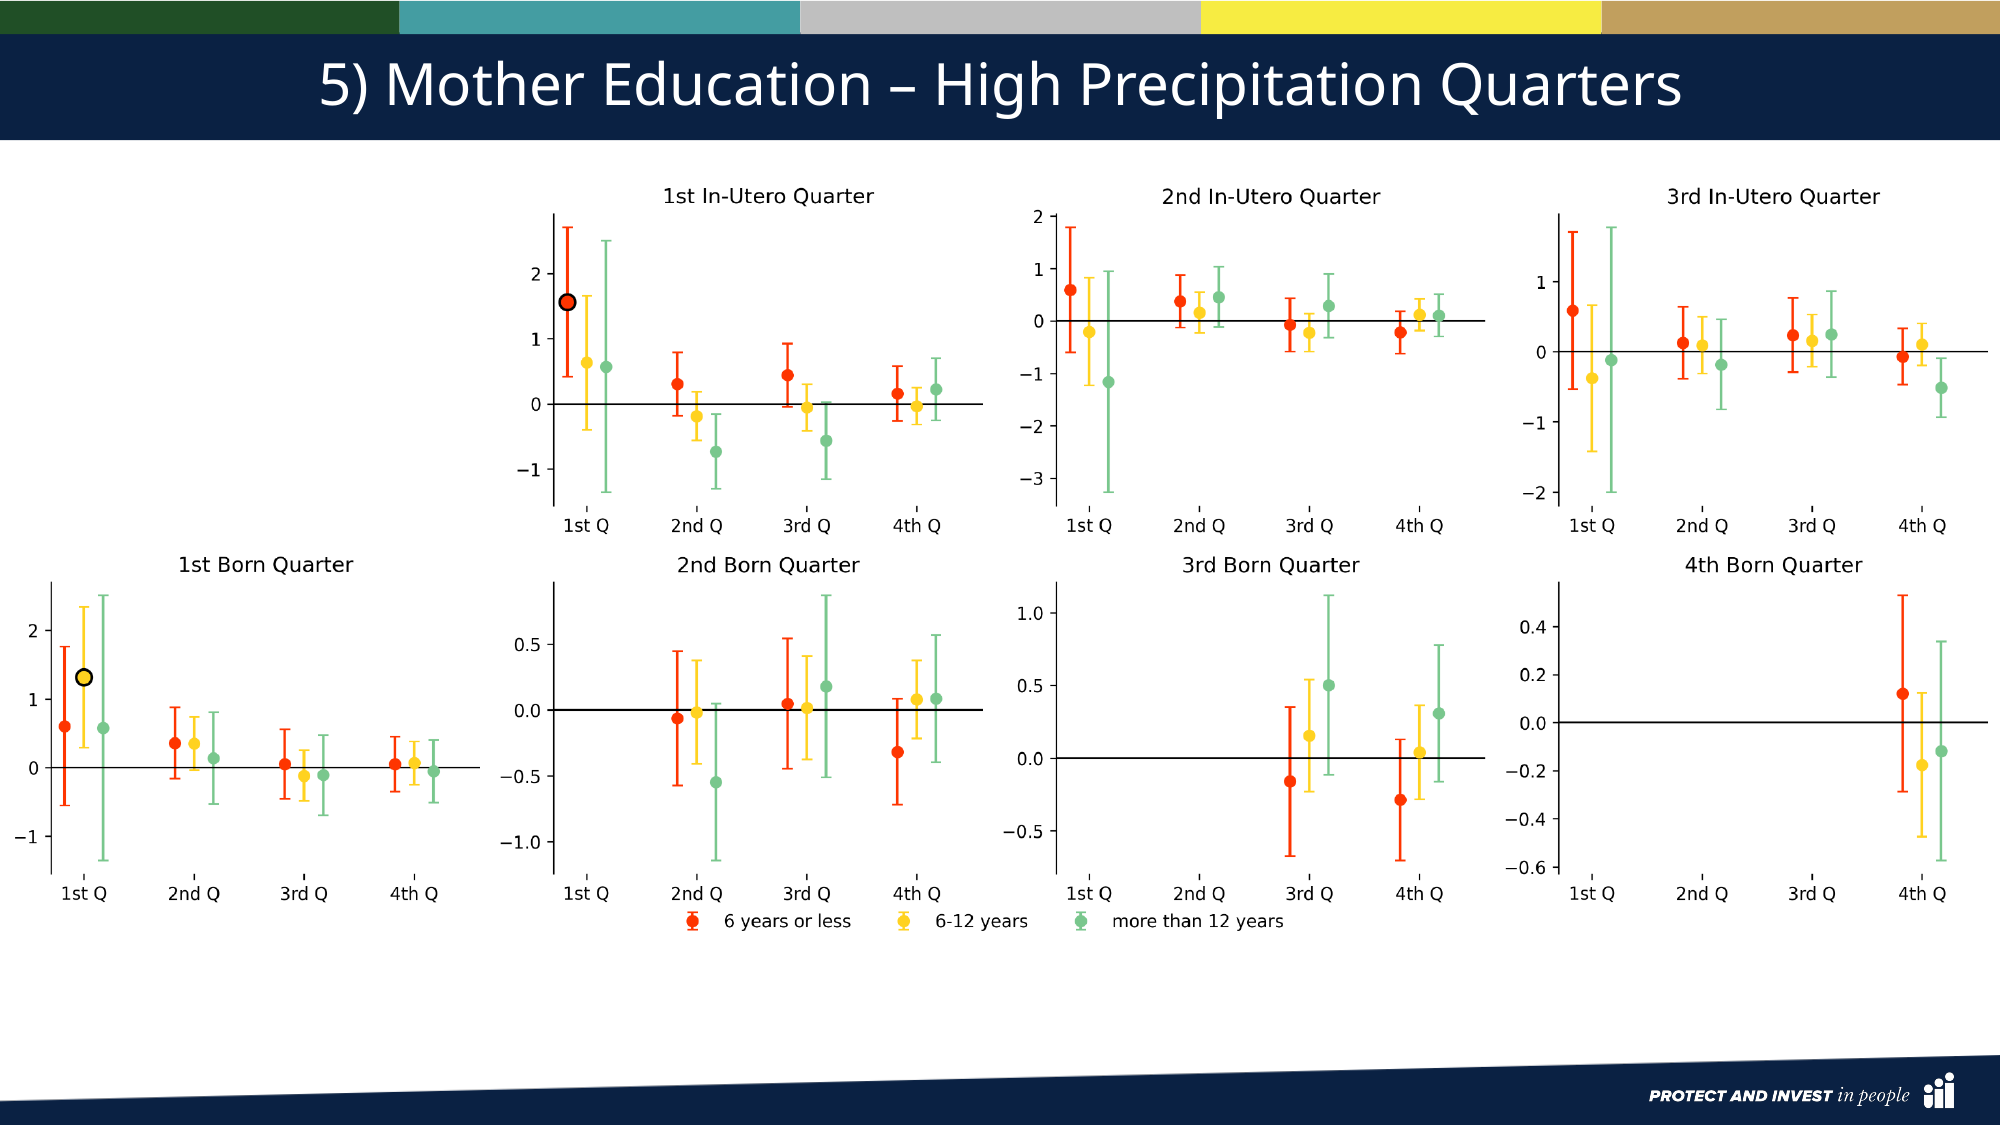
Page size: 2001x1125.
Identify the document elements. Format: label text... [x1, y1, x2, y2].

picture [0, 174, 2000, 951]
list 5) Mother Education – High Precipitation Quarters [0, 35, 2000, 141]
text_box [0, 1055, 2000, 1125]
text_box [0, 0, 2000, 35]
